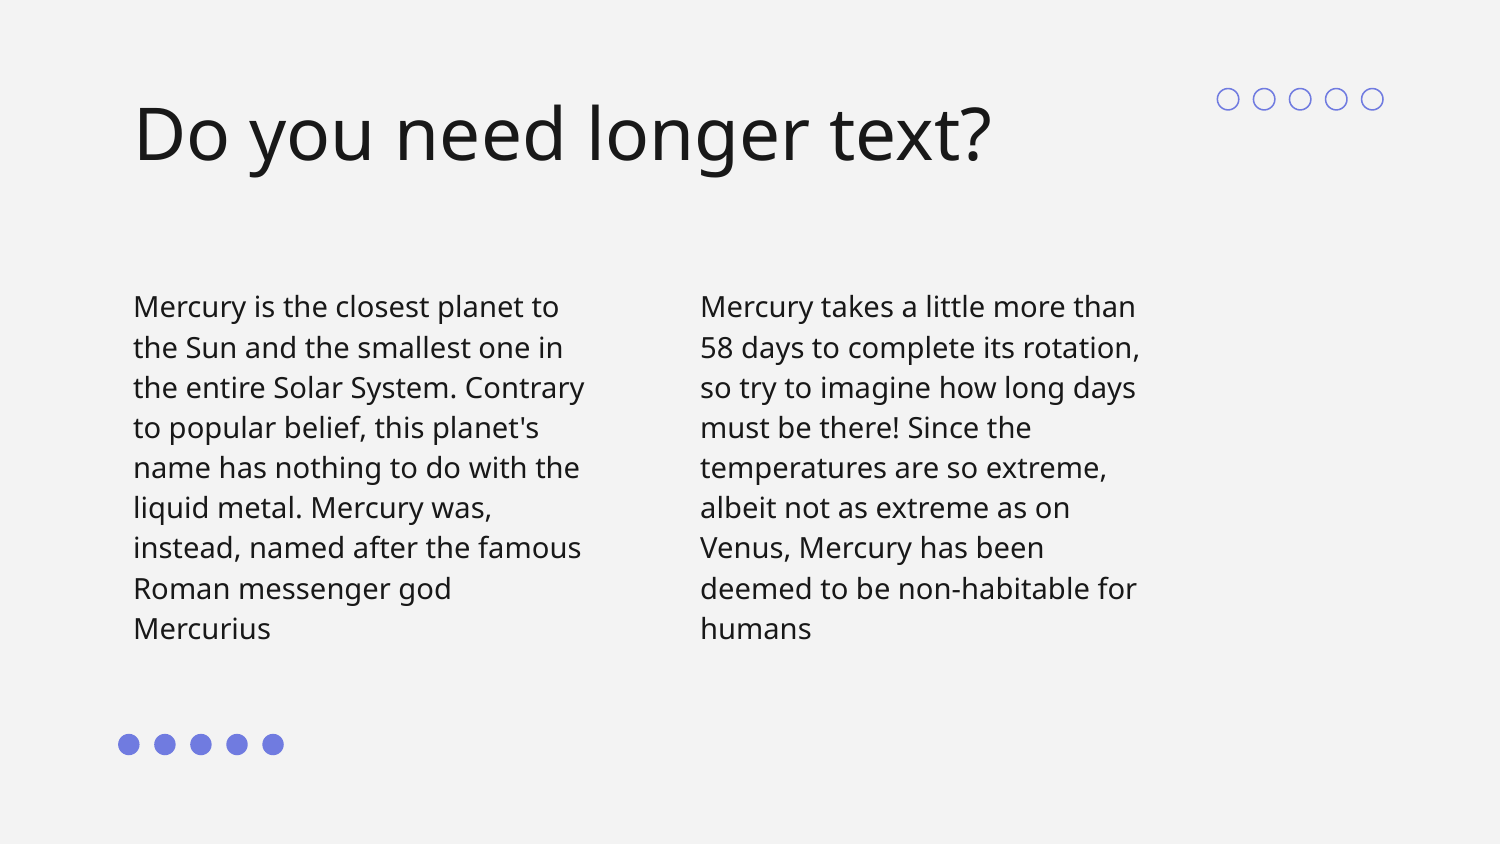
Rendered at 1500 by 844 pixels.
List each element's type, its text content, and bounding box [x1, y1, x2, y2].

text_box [1217, 88, 1384, 111]
subtitle Mercury is the closest planet to the Sun and the smallest one in the entire Solar System. Contrary to popular belief, this planet's name has nothing to do with the liquid metal. Mercury was, instead, named after the famous Roman messenger god Mercurius [118, 268, 607, 630]
subtitle Mercury takes a little more than 58 days to complete its rotation, so try to imagine how long days must be there! Since the temperatures are so extreme, albeit not as extreme as on Venus, Mercury has been deemed to be non-habitable for humans [685, 268, 1174, 630]
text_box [117, 733, 284, 756]
title Do you need longer text? [118, 72, 1382, 167]
